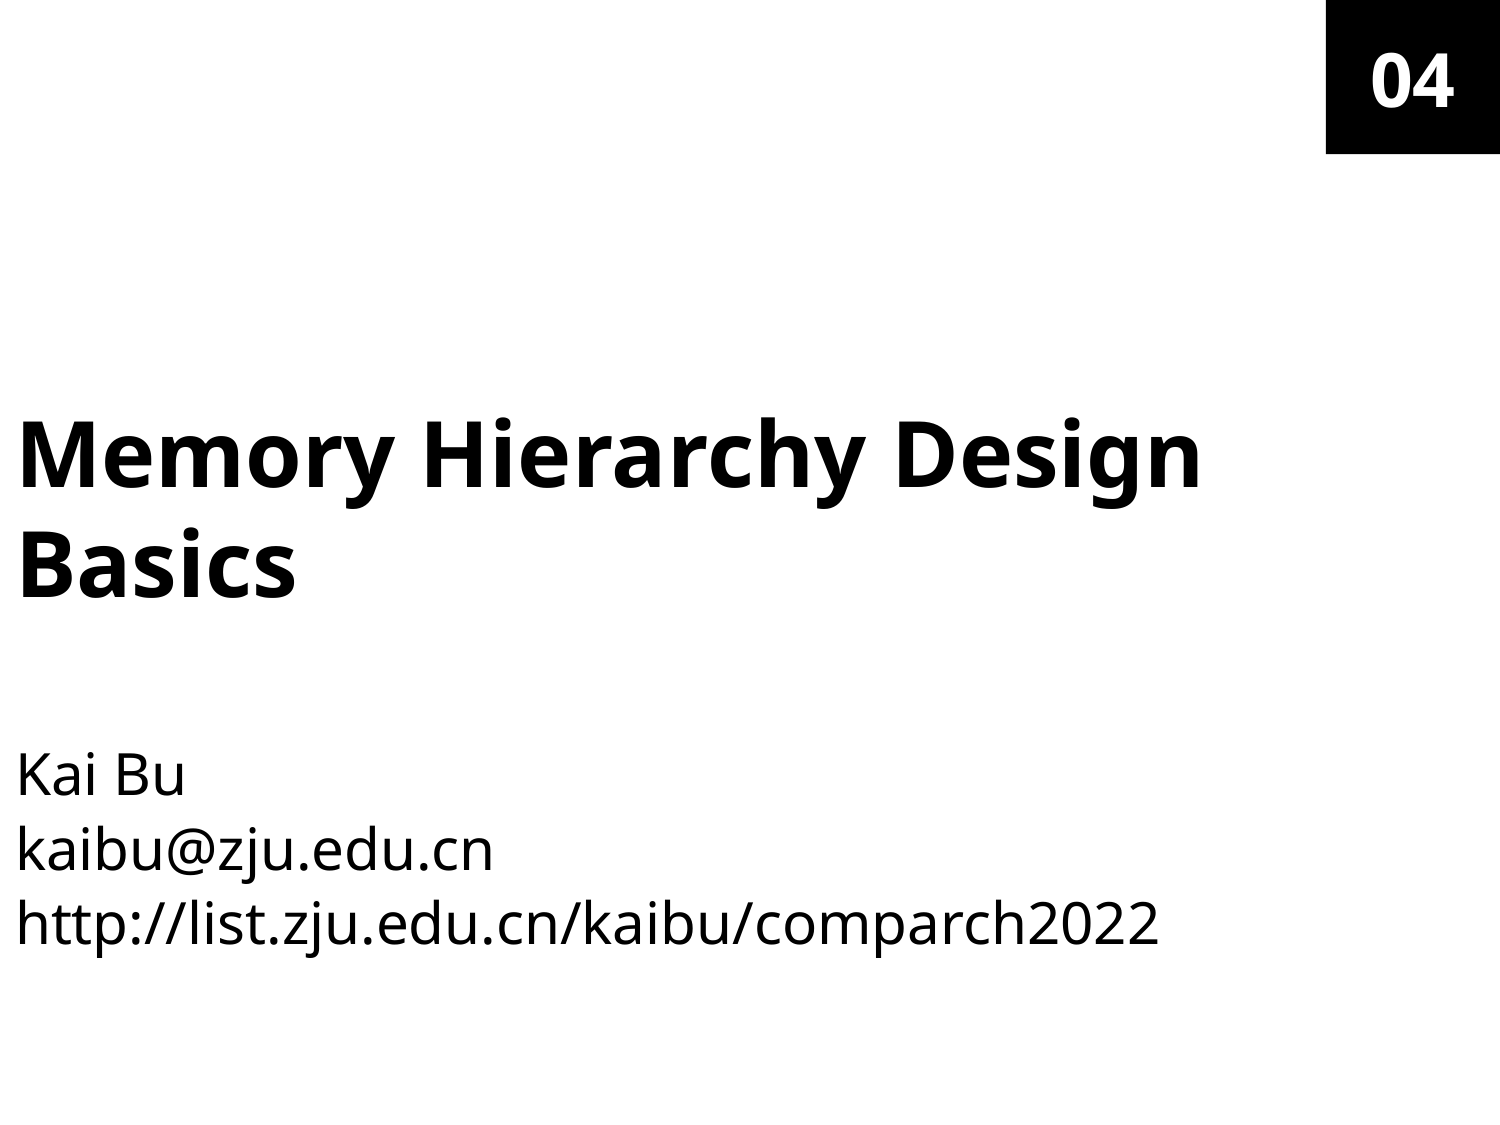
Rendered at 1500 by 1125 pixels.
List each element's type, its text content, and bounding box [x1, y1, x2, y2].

text_box 04 [1324, 0, 1500, 156]
subtitle Kai Bu kaibu@zju.edu.cn http://list.zju.edu.cn/kaibu/comparch2022 [0, 737, 1500, 988]
title Memory Hierarchy Design Basics [0, 349, 1500, 663]
